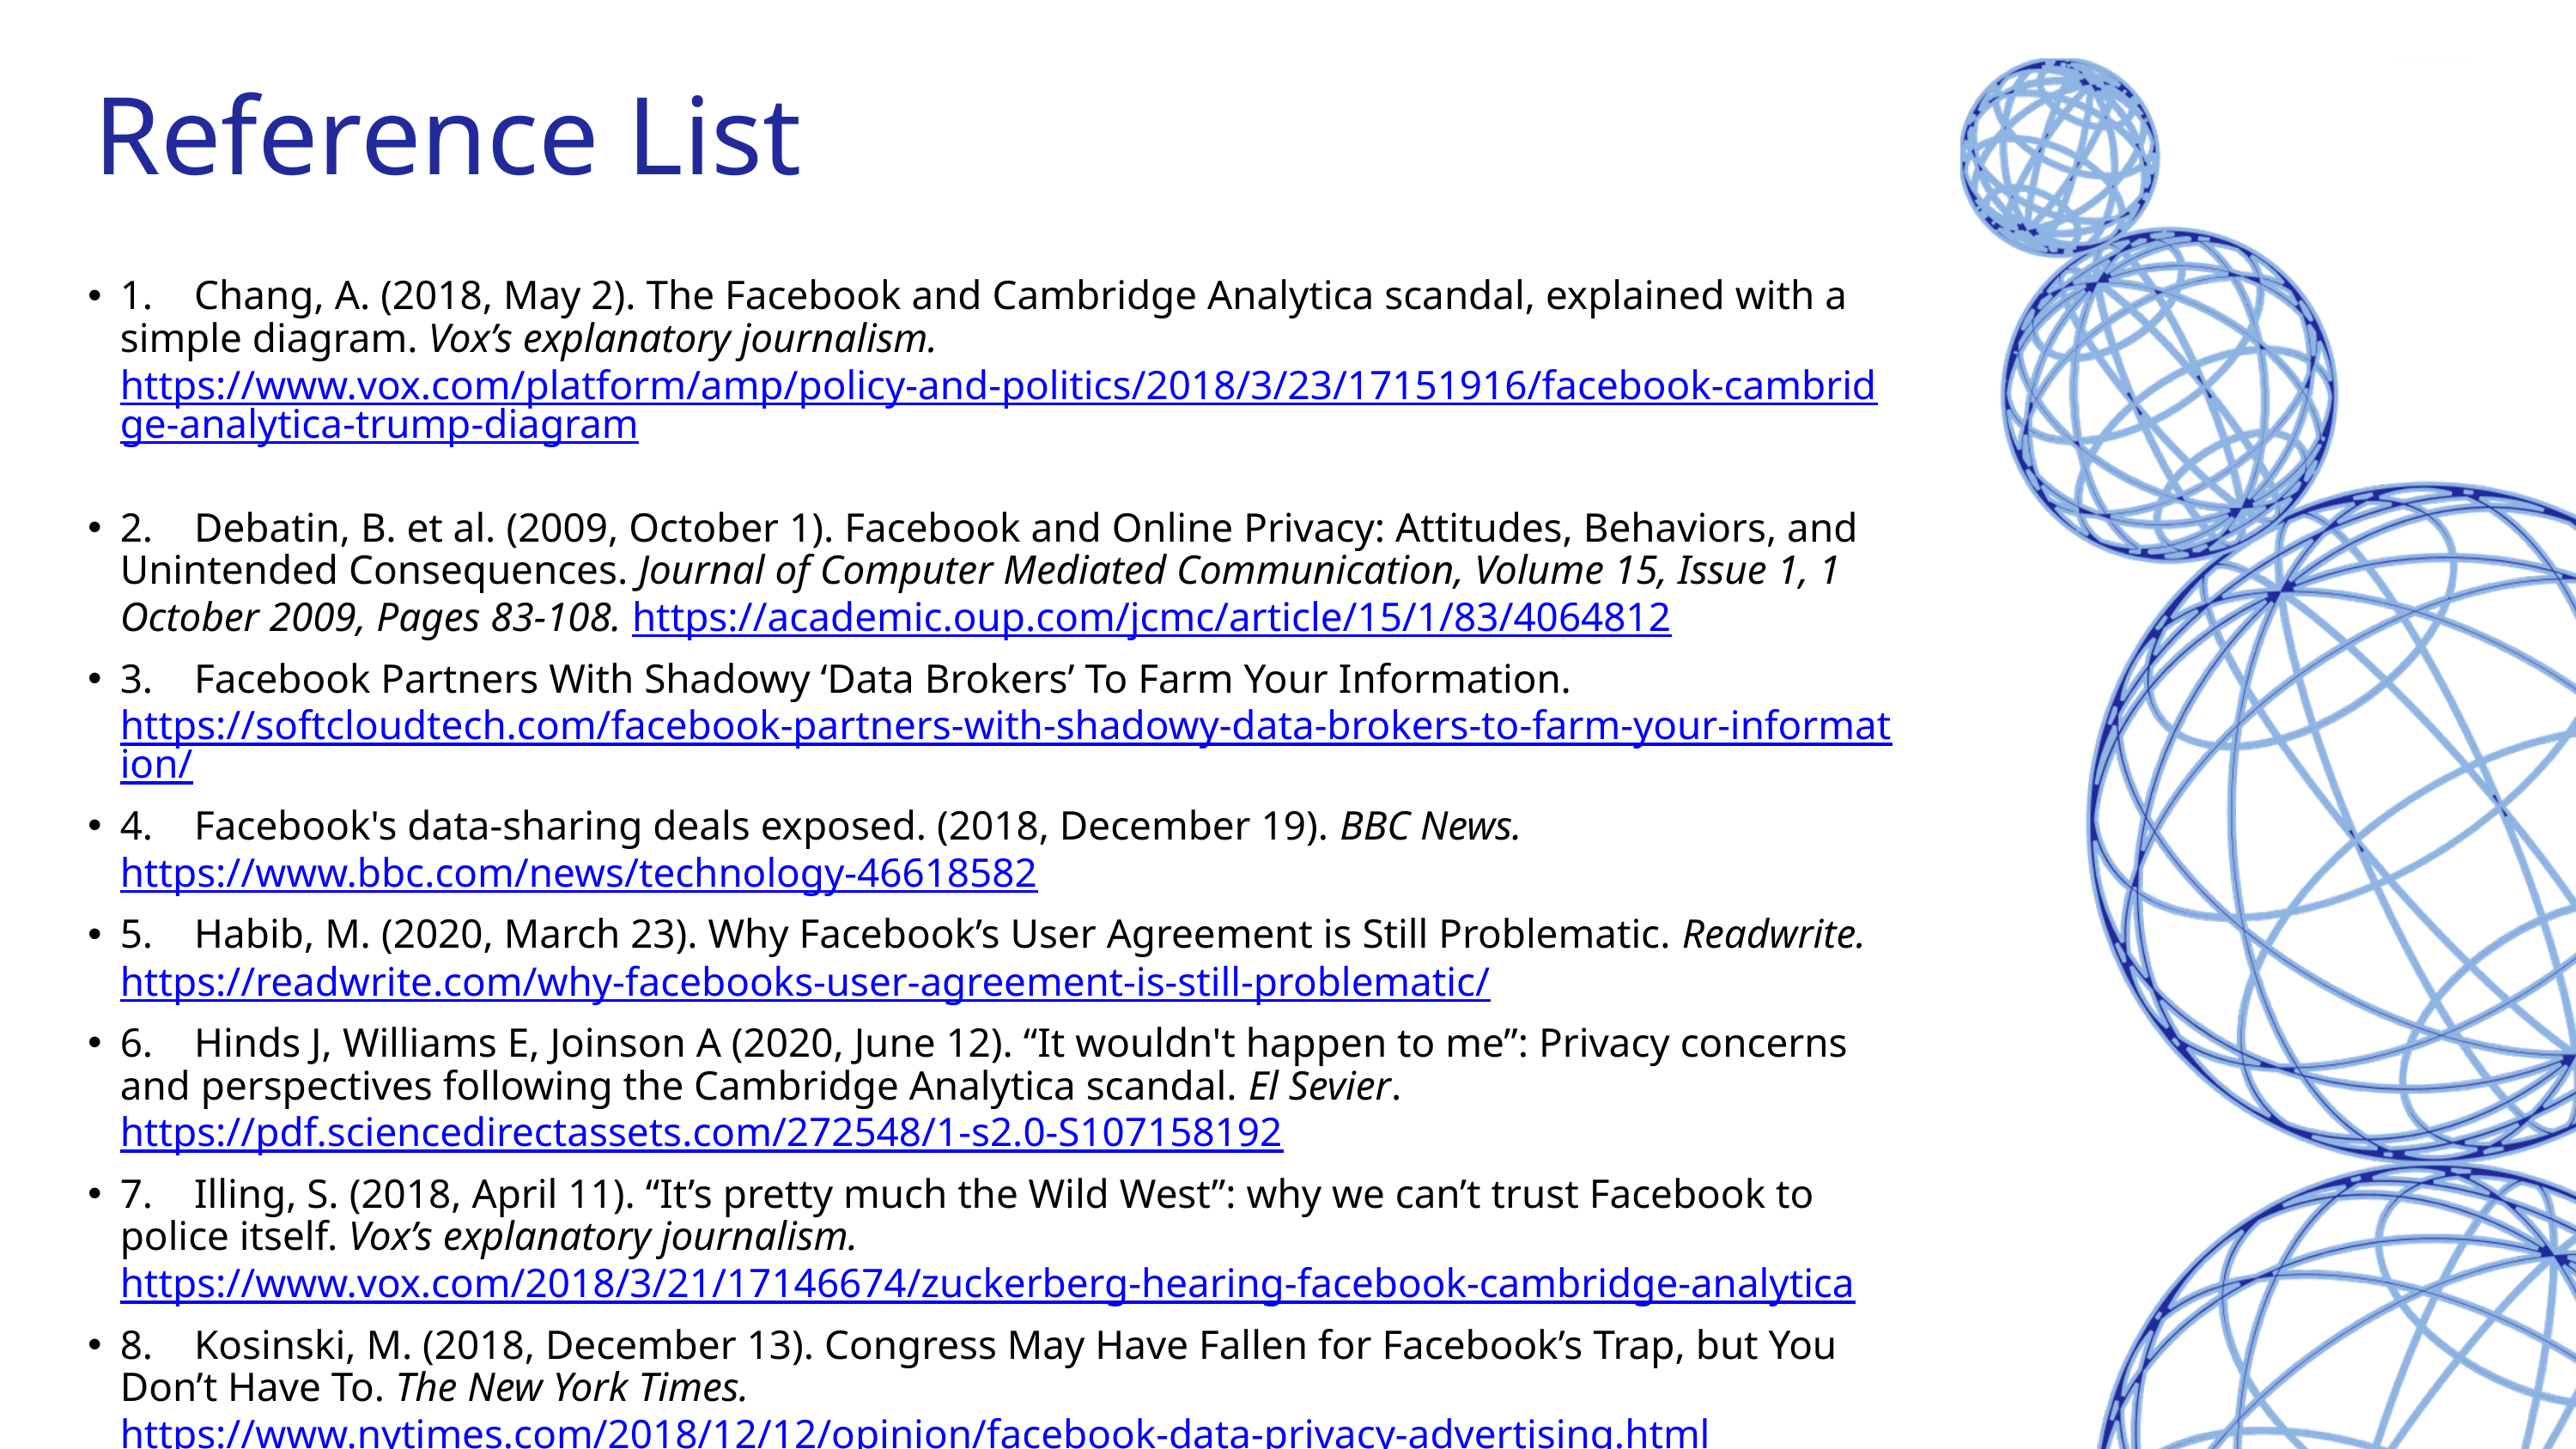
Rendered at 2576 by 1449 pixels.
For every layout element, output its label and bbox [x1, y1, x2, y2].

picture [1960, 58, 2576, 1449]
text_box [88, 67, 1901, 1391]
